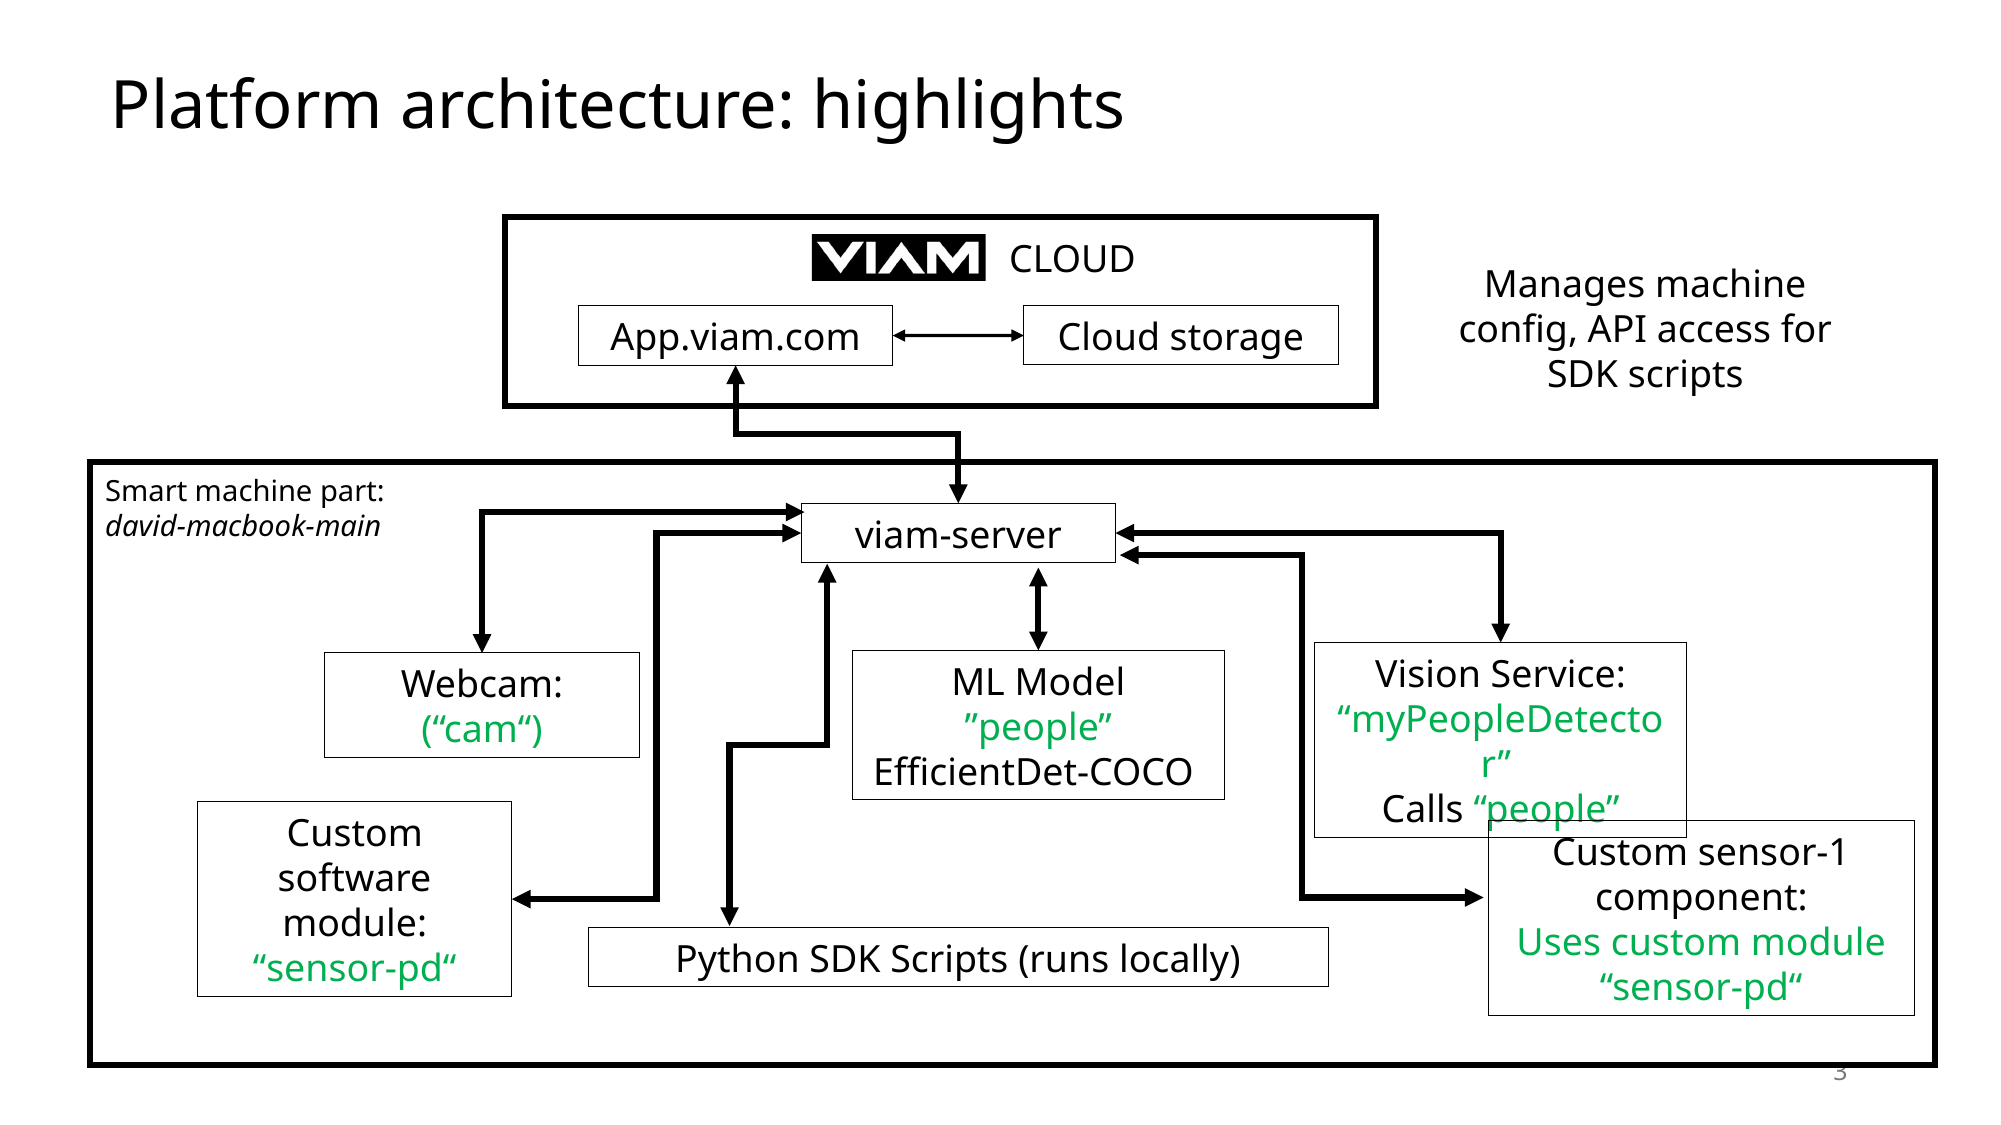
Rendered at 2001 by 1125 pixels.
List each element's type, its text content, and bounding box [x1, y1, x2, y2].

picture [811, 233, 987, 281]
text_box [1119, 554, 1485, 898]
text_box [511, 533, 802, 879]
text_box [481, 511, 805, 654]
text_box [802, 695, 960, 795]
text_box Python SDK Scripts (runs locally) [588, 927, 1329, 987]
text_box Vision Service: “myPeopleDetector” Calls “people” [1485, 642, 1687, 838]
text_box Webcam: (“cam“) [324, 652, 511, 758]
text_box viam-server [805, 503, 1116, 563]
slide_number 3 [1412, 1042, 1863, 1103]
text_box [88, 460, 1937, 1066]
text_box Manages machine config, API access for SDK scripts [1411, 252, 1880, 402]
text_box CLOUD [985, 227, 1160, 288]
text_box ML Model ”people” EfficientDet-COCO [852, 650, 1119, 800]
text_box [1114, 532, 1502, 643]
text_box Custom sensor-1 component: Uses custom module “sensor-pd“ [1488, 820, 1915, 1016]
title Platform architecture: highlights [95, 0, 1821, 216]
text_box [777, 322, 916, 547]
text_box Custom software module: “sensor-pd“ [197, 801, 512, 997]
text_box [504, 215, 1378, 408]
